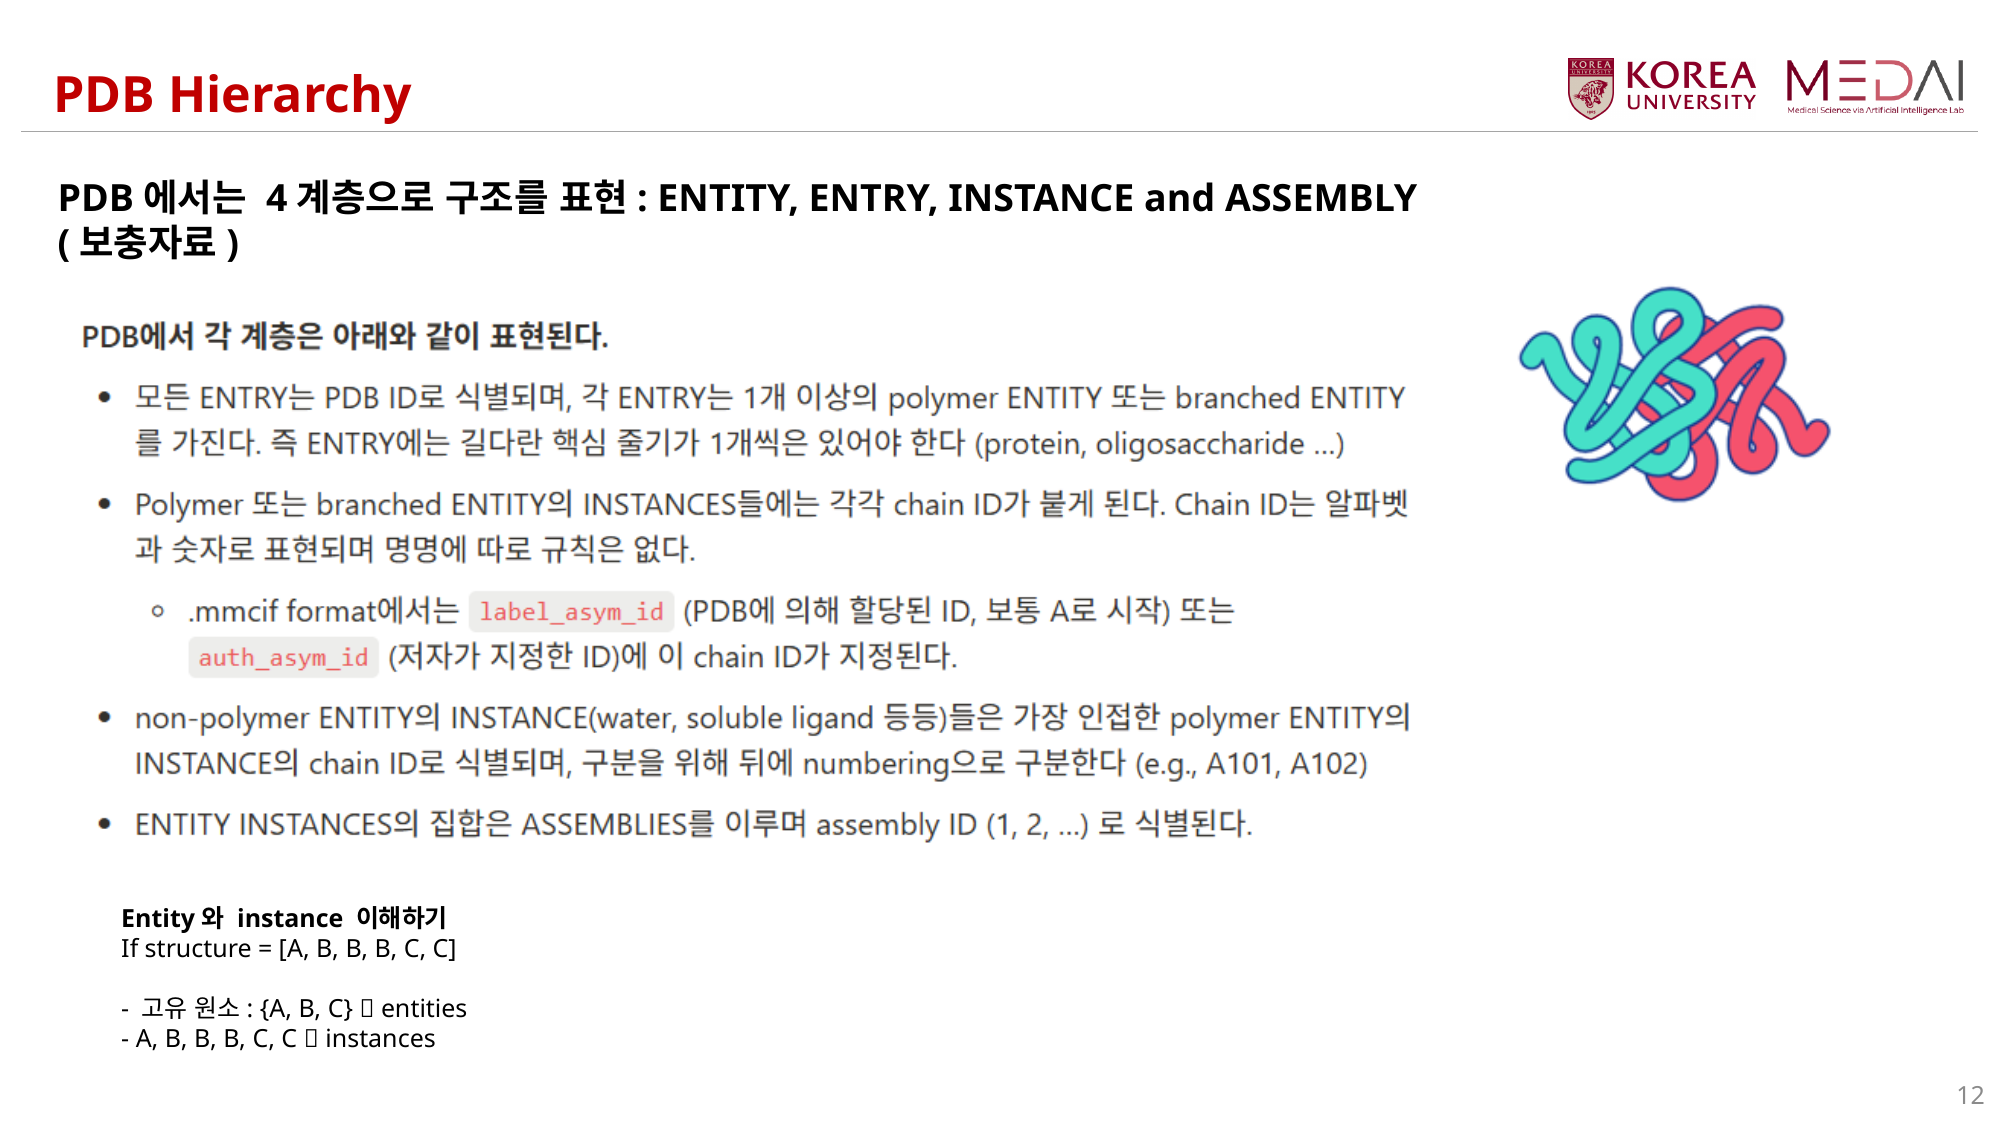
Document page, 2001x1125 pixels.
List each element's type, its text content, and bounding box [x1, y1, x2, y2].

text_box Entity와 instance 이해하기 If structure = [A, B, B, B, C, C] - 고유 원소: {A, B, C}  entities - A, B, B, B, C, C  instances [106, 895, 853, 1090]
slide_number 12 [1917, 1066, 2000, 1125]
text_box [1568, 48, 1973, 125]
text_box PDB Hierarchy [38, 55, 427, 130]
picture [1507, 276, 1854, 528]
picture [60, 311, 1430, 861]
text_box [42, 152, 2000, 1020]
text_box PDB에서는 4계층으로 구조를 표현: ENTITY, ENTRY, INSTANCE and ASSEMBLY (보충자료) [42, 166, 1448, 272]
